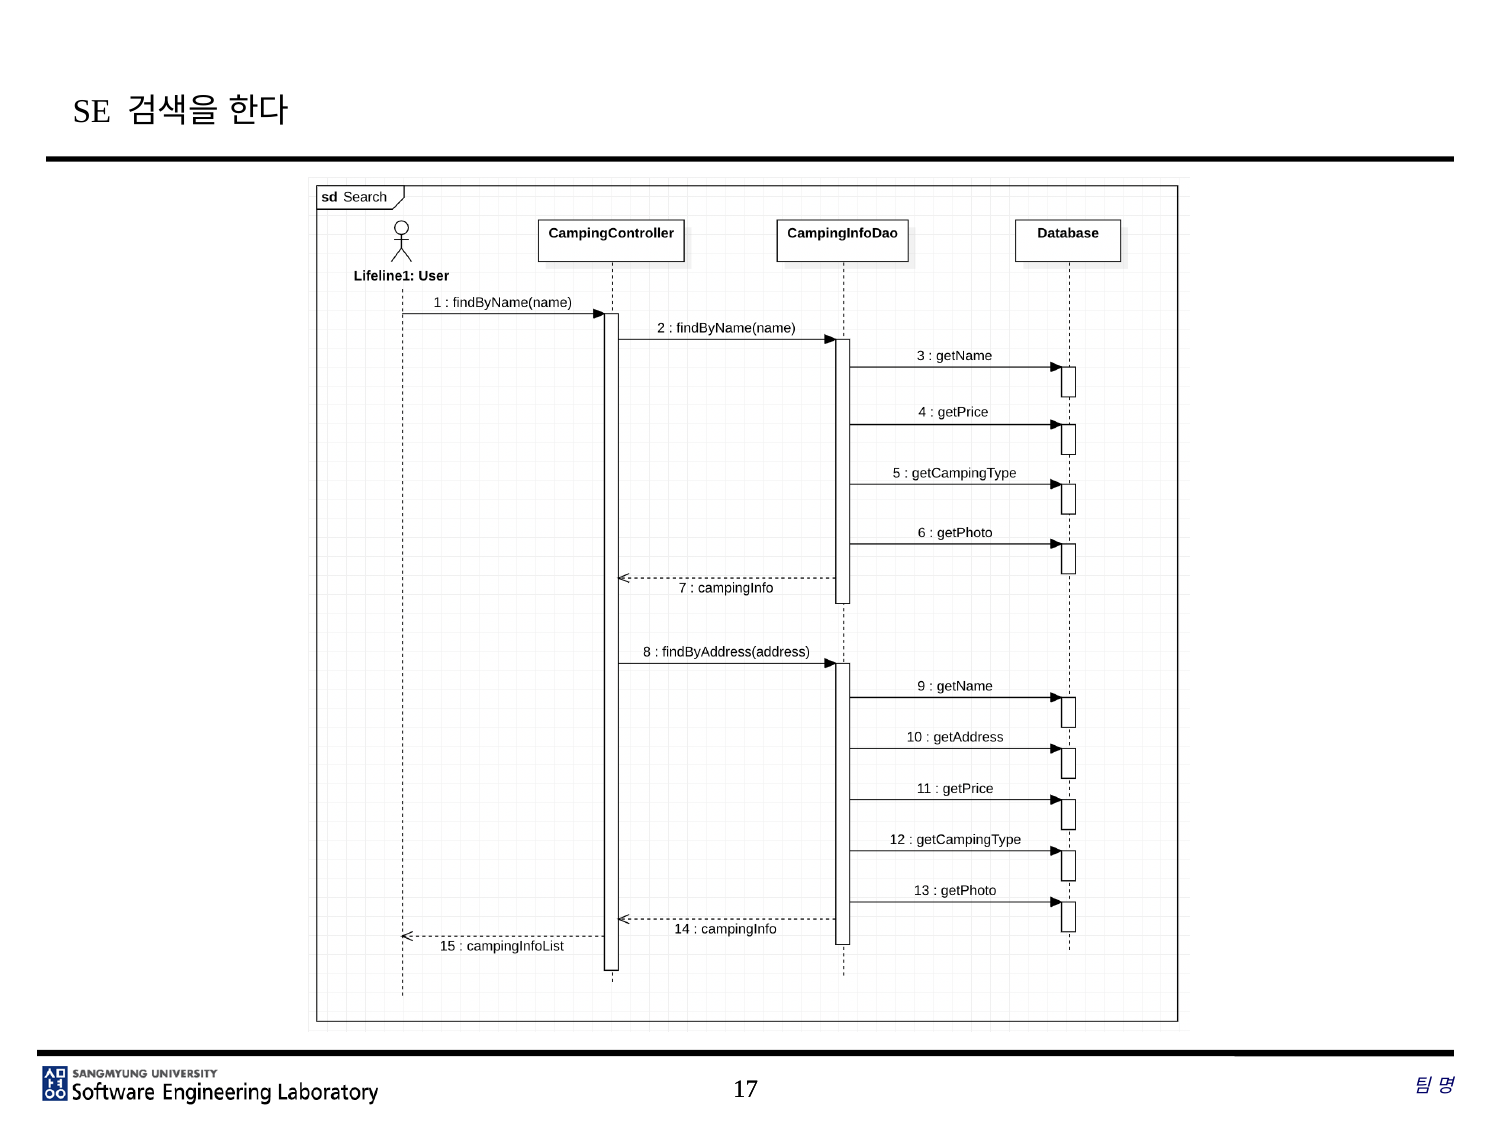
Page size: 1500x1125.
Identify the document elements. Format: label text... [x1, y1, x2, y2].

title SE 검색을 한다 [57, 73, 1190, 149]
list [308, 177, 1190, 1032]
picture [42, 1066, 382, 1106]
footer 팀 명 [994, 1060, 1454, 1110]
